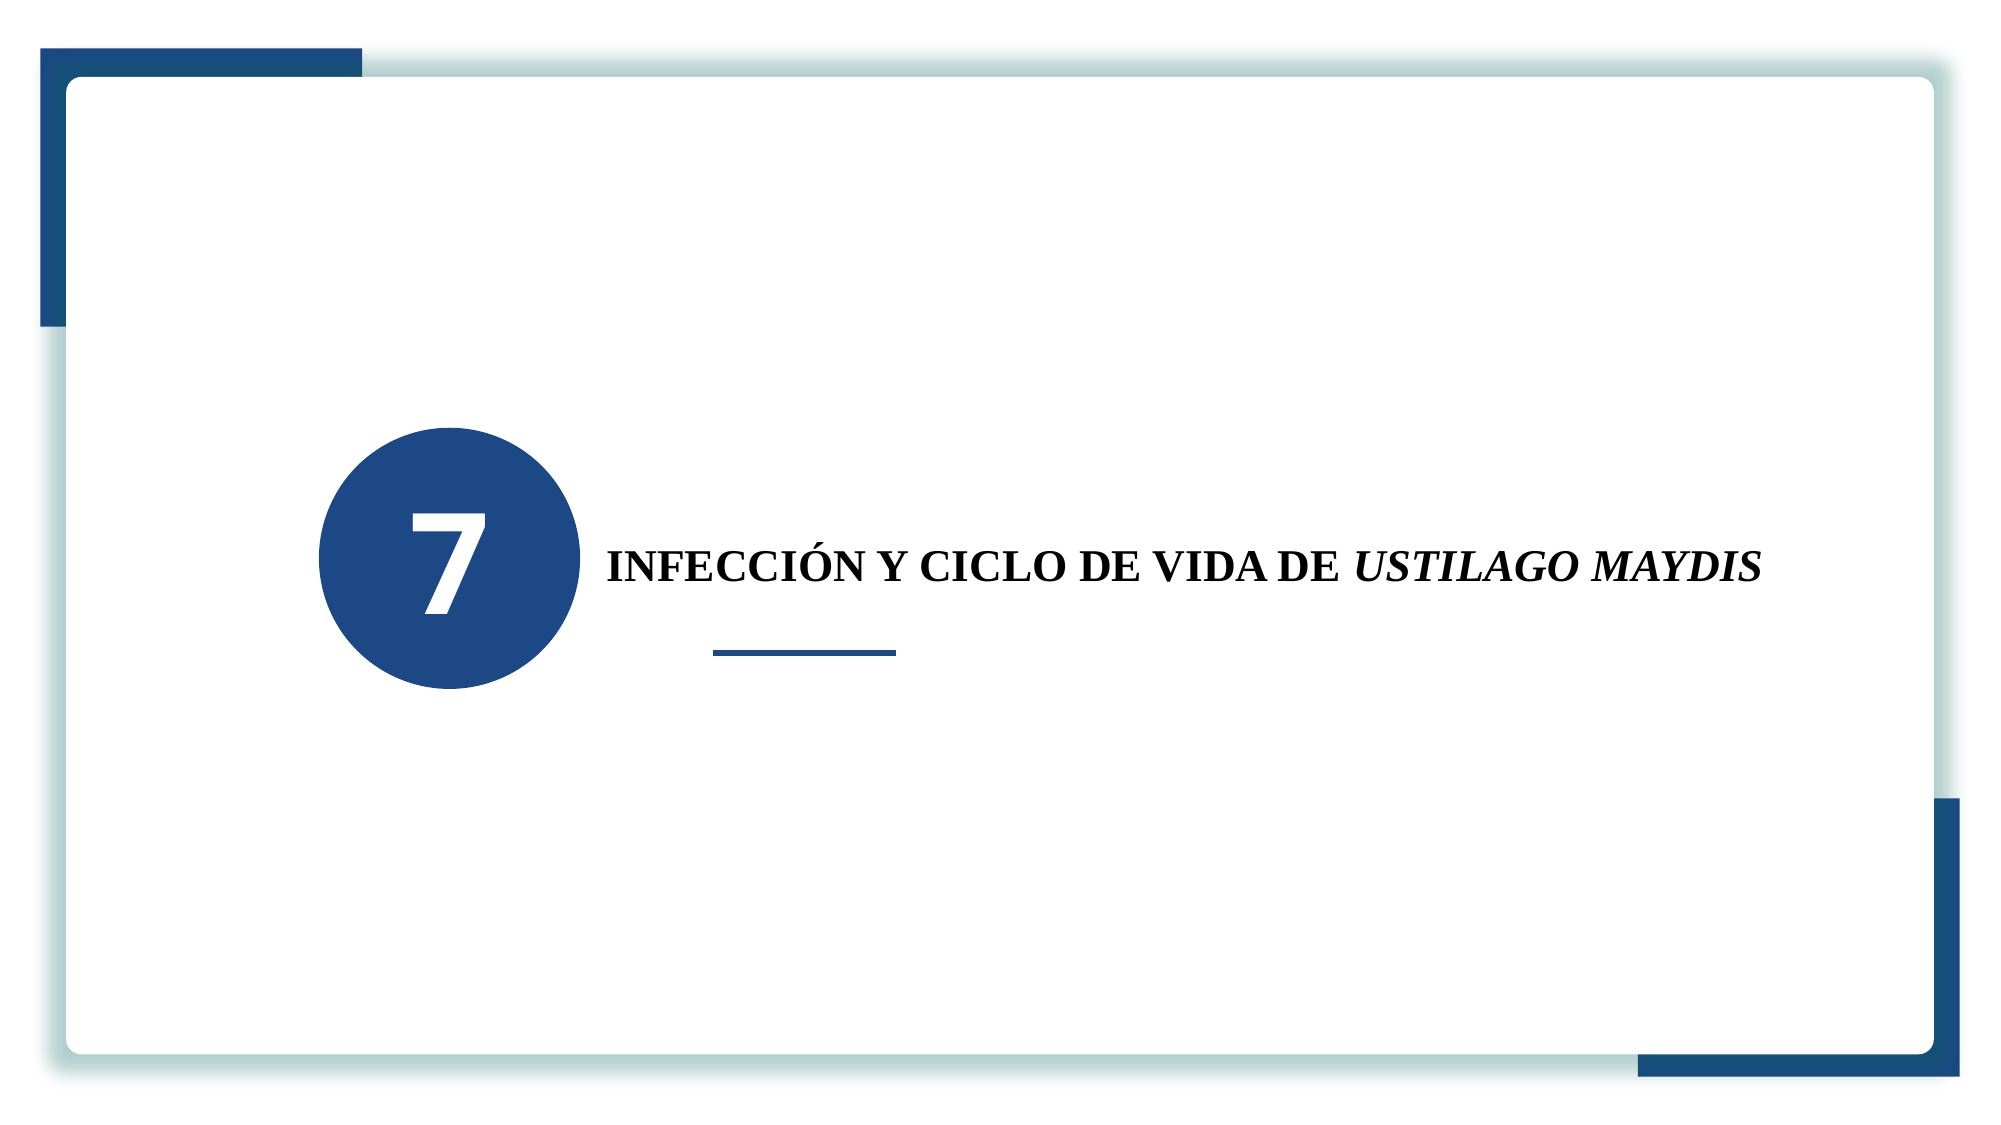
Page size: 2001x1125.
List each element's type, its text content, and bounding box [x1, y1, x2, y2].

text_box [39, 47, 363, 67]
text_box INFECCIÓN Y CICLO DE VIDA DE USTILAGO MAYDIS [582, 529, 1799, 631]
text_box [65, 75, 1935, 1056]
text_box [1951, 1066, 1961, 1078]
text_box 7 [317, 426, 582, 690]
